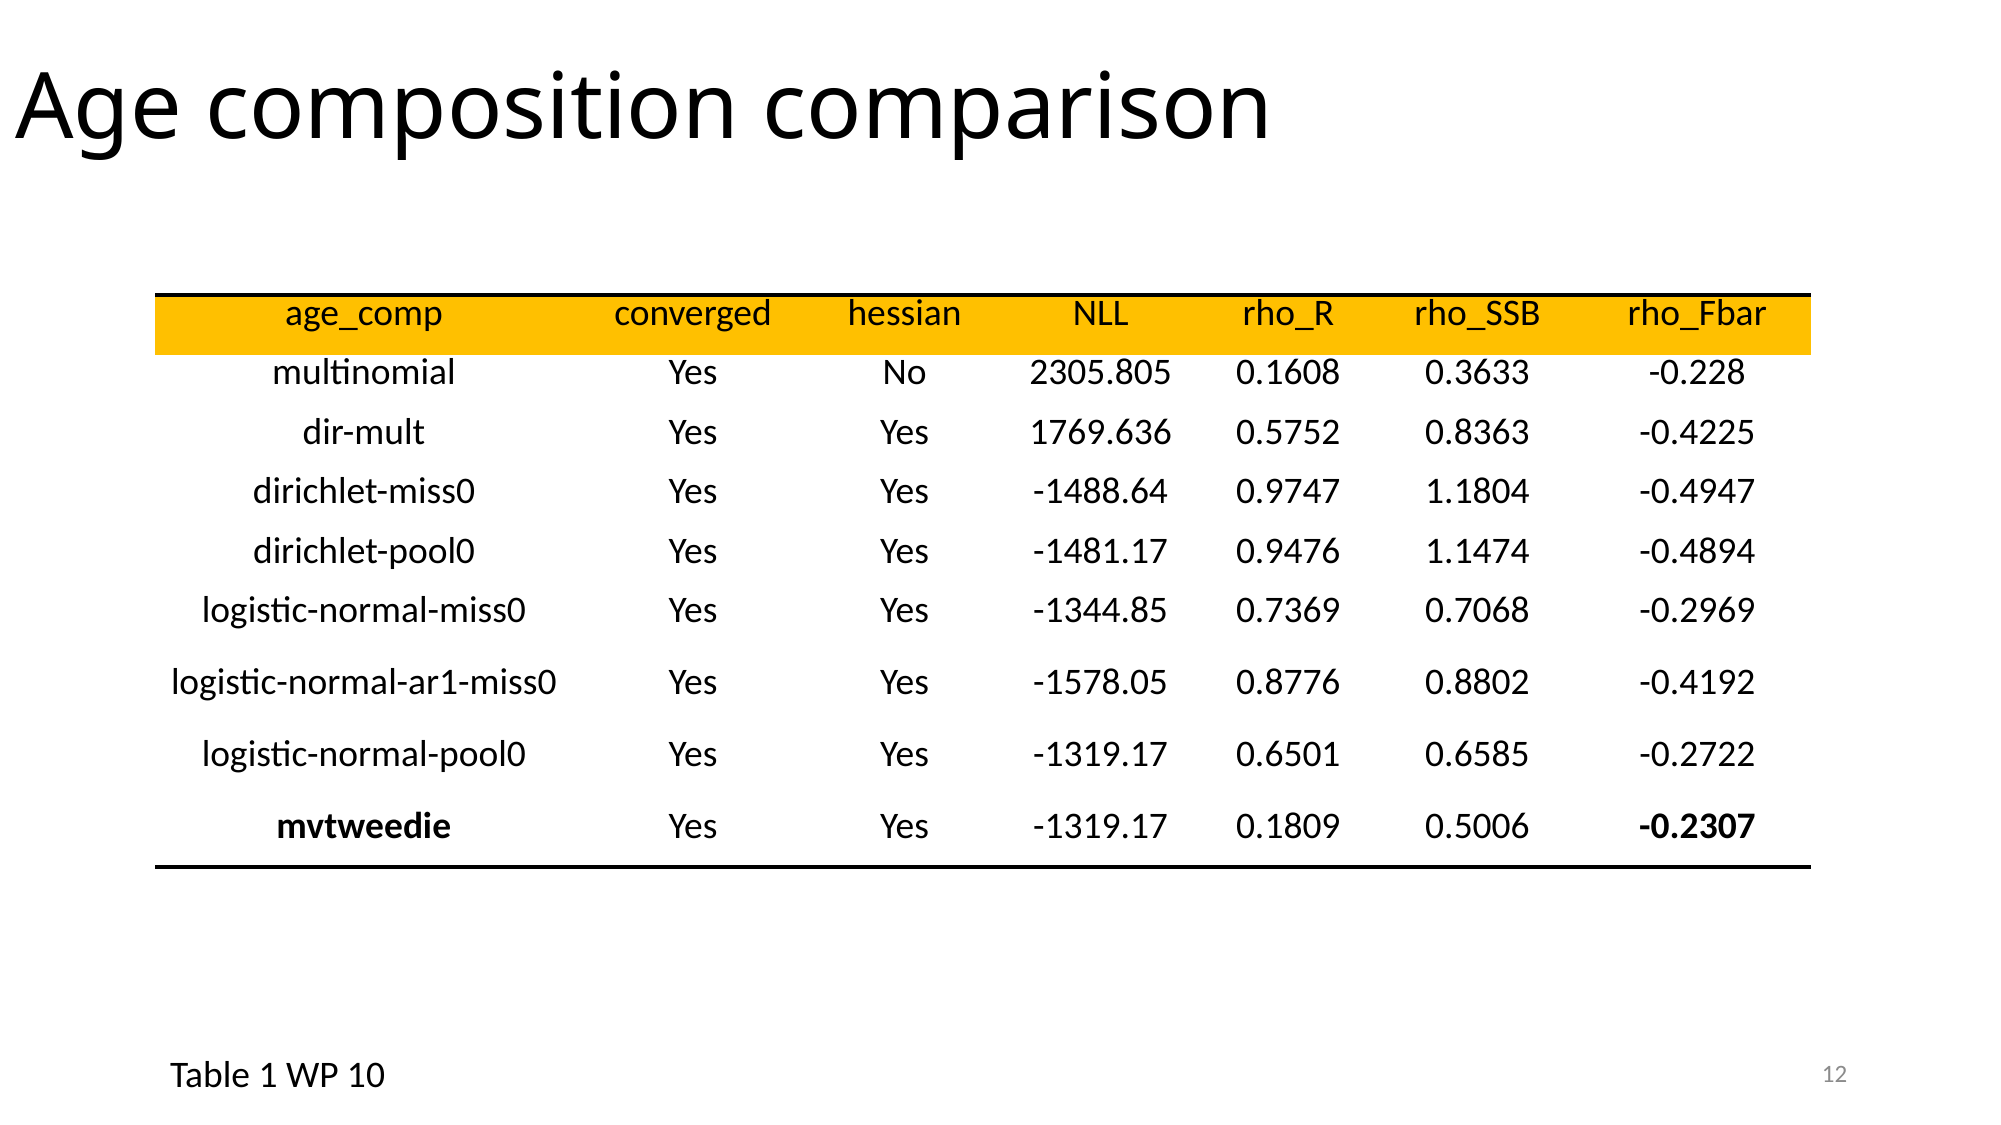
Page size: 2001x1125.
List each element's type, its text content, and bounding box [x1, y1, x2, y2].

table_cell -0.2969 [1584, 592, 1811, 664]
title Age composition comparison [0, 0, 1725, 218]
table_cell Yes [814, 664, 996, 736]
table_cell dirichlet-miss0 [155, 473, 573, 533]
table_cell -0.2722 [1584, 736, 1811, 808]
table_cell Yes [814, 473, 996, 533]
table_cell -0.228 [1584, 355, 1811, 414]
table_cell Yes [573, 664, 814, 736]
table_cell Yes [573, 414, 814, 473]
table_cell logistic-normal-miss0 [155, 592, 573, 664]
table_cell mvtweedie [155, 808, 573, 865]
table_header NLL [996, 297, 1206, 355]
table_cell -1344.85 [996, 592, 1206, 664]
table_cell Yes [573, 473, 814, 533]
table_cell Yes [814, 414, 996, 473]
table_header rho_SSB [1371, 297, 1584, 355]
table_cell 1769.636 [996, 414, 1206, 473]
table_cell -0.4894 [1584, 533, 1811, 592]
table_header rho_R [1206, 297, 1371, 355]
table_cell logistic-normal-ar1-miss0 [155, 664, 573, 736]
table_cell 2305.805 [996, 355, 1206, 414]
table_cell dirichlet-pool0 [155, 533, 573, 592]
table_header hessian [814, 297, 996, 355]
table_cell 0.8802 [1371, 664, 1584, 736]
table_cell 0.1809 [1206, 808, 1371, 865]
table_cell Yes [814, 808, 996, 865]
table_cell -1319.17 [996, 808, 1206, 865]
table_cell Yes [814, 533, 996, 592]
table_cell 0.9747 [1206, 473, 1371, 533]
table_header converged [573, 297, 814, 355]
table_cell 0.6501 [1206, 736, 1371, 808]
table_cell Yes [573, 736, 814, 808]
table_header rho_Fbar [1584, 297, 1811, 355]
table_cell Yes [573, 355, 814, 414]
table_cell 0.3633 [1371, 355, 1584, 414]
table_cell -0.4947 [1584, 473, 1811, 533]
table_cell -1319.17 [996, 736, 1206, 808]
table_cell -0.4192 [1584, 664, 1811, 736]
table_cell -0.2307 [1584, 808, 1811, 865]
table_cell Yes [573, 808, 814, 865]
table_cell Yes [573, 533, 814, 592]
table_cell 0.1608 [1206, 355, 1371, 414]
table_cell -1578.05 [996, 664, 1206, 736]
table_cell 0.7369 [1206, 592, 1371, 664]
table_cell multinomial [155, 355, 573, 414]
text_box Table 1 WP 10 [155, 1042, 478, 1103]
table_cell -1481.17 [996, 533, 1206, 592]
table_cell Yes [814, 736, 996, 808]
table_cell logistic-normal-pool0 [155, 736, 573, 808]
table_cell 0.8776 [1206, 664, 1371, 736]
table_cell 1.1474 [1371, 533, 1584, 592]
table_cell 0.8363 [1371, 414, 1584, 473]
table_cell Yes [814, 592, 996, 664]
table_cell Yes [573, 592, 814, 664]
table_cell 0.6585 [1371, 736, 1584, 808]
slide_number 12 [1412, 1042, 1863, 1103]
table_header age_comp [155, 297, 573, 355]
table_cell dir-mult [155, 414, 573, 473]
table_cell -0.4225 [1584, 414, 1811, 473]
table_cell No [814, 355, 996, 414]
table_cell 1.1804 [1371, 473, 1584, 533]
table_cell 0.5752 [1206, 414, 1371, 473]
table_cell 0.5006 [1371, 808, 1584, 865]
table_cell 0.7068 [1371, 592, 1584, 664]
table_cell -1488.64 [996, 473, 1206, 533]
table_cell 0.9476 [1206, 533, 1371, 592]
